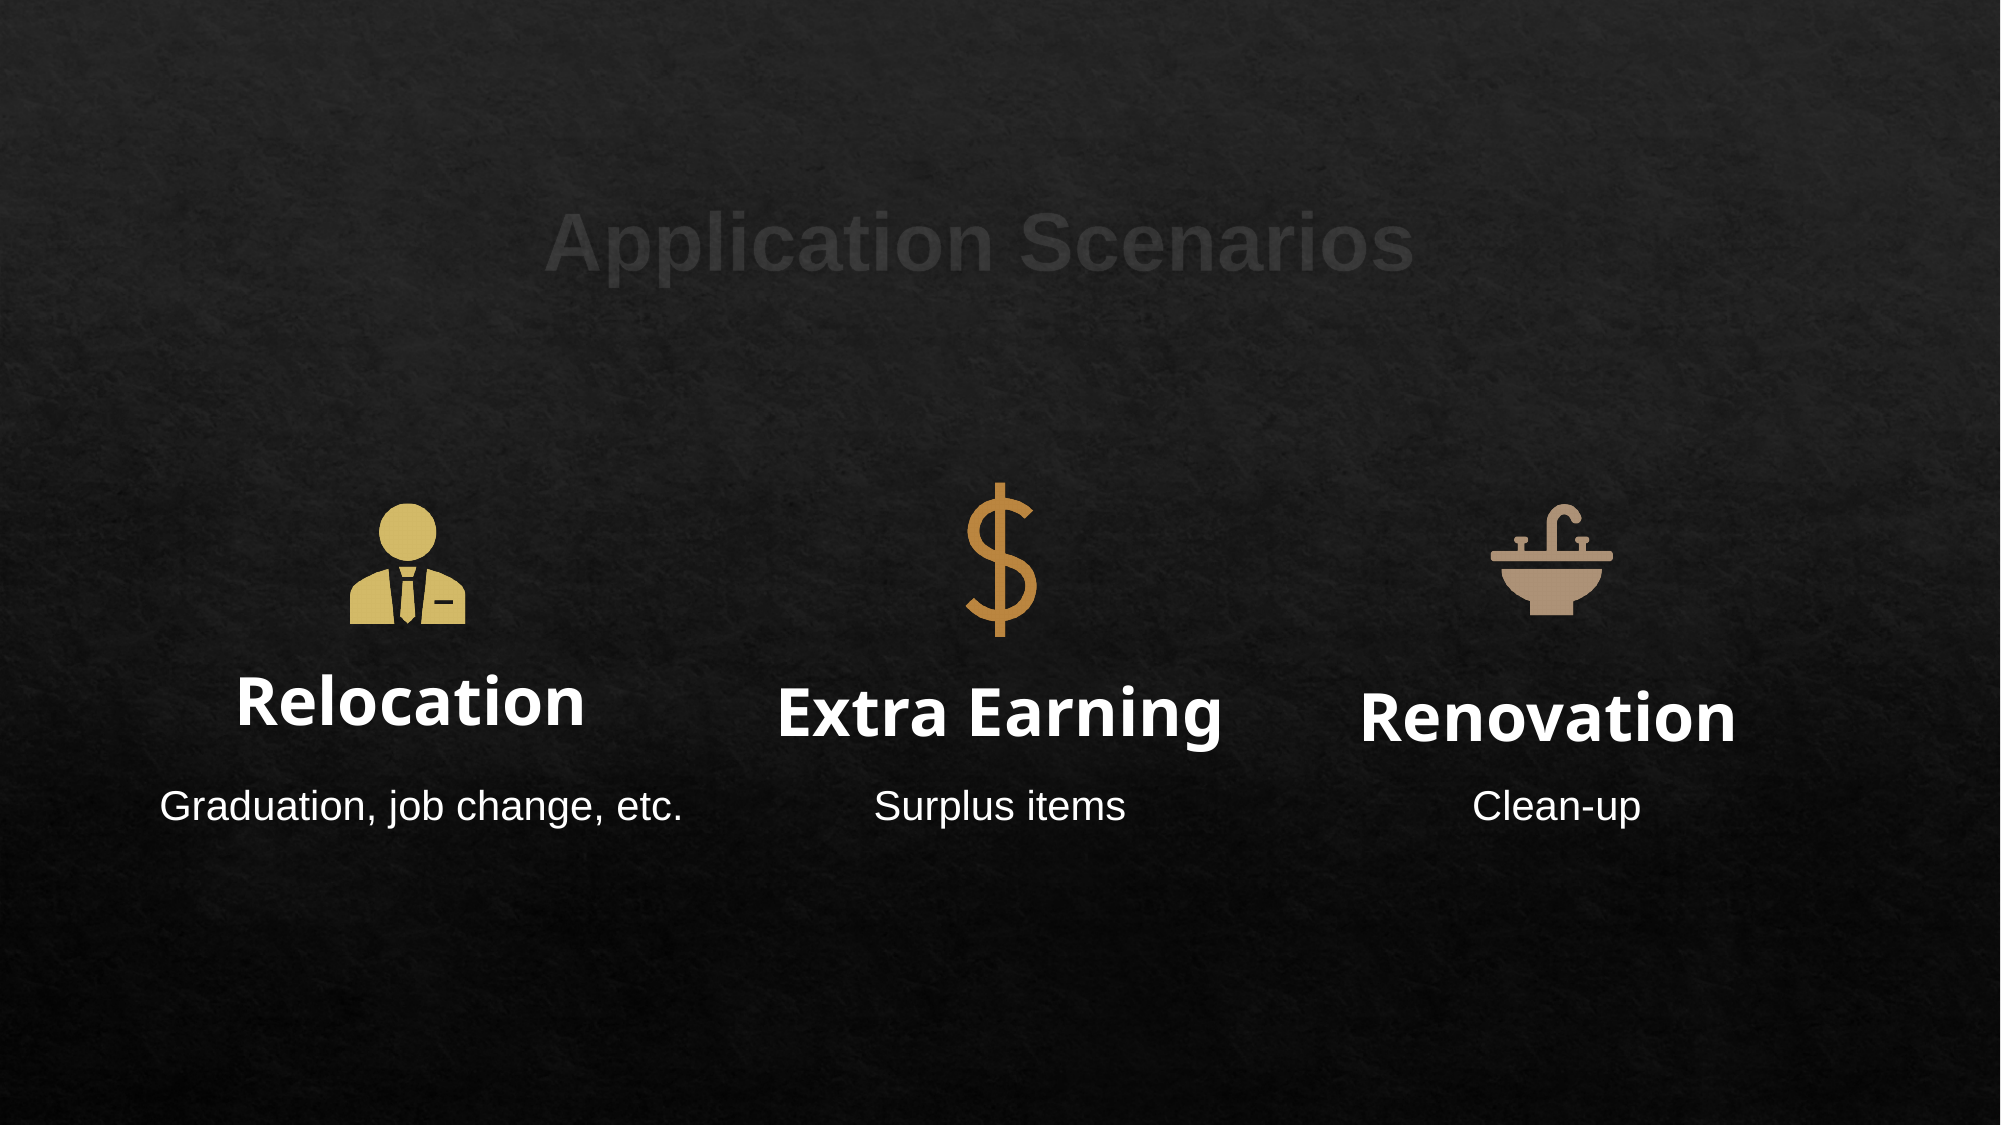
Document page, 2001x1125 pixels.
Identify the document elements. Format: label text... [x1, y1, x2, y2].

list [110, 340, 1849, 951]
title Application Scenarios [493, 134, 1466, 336]
